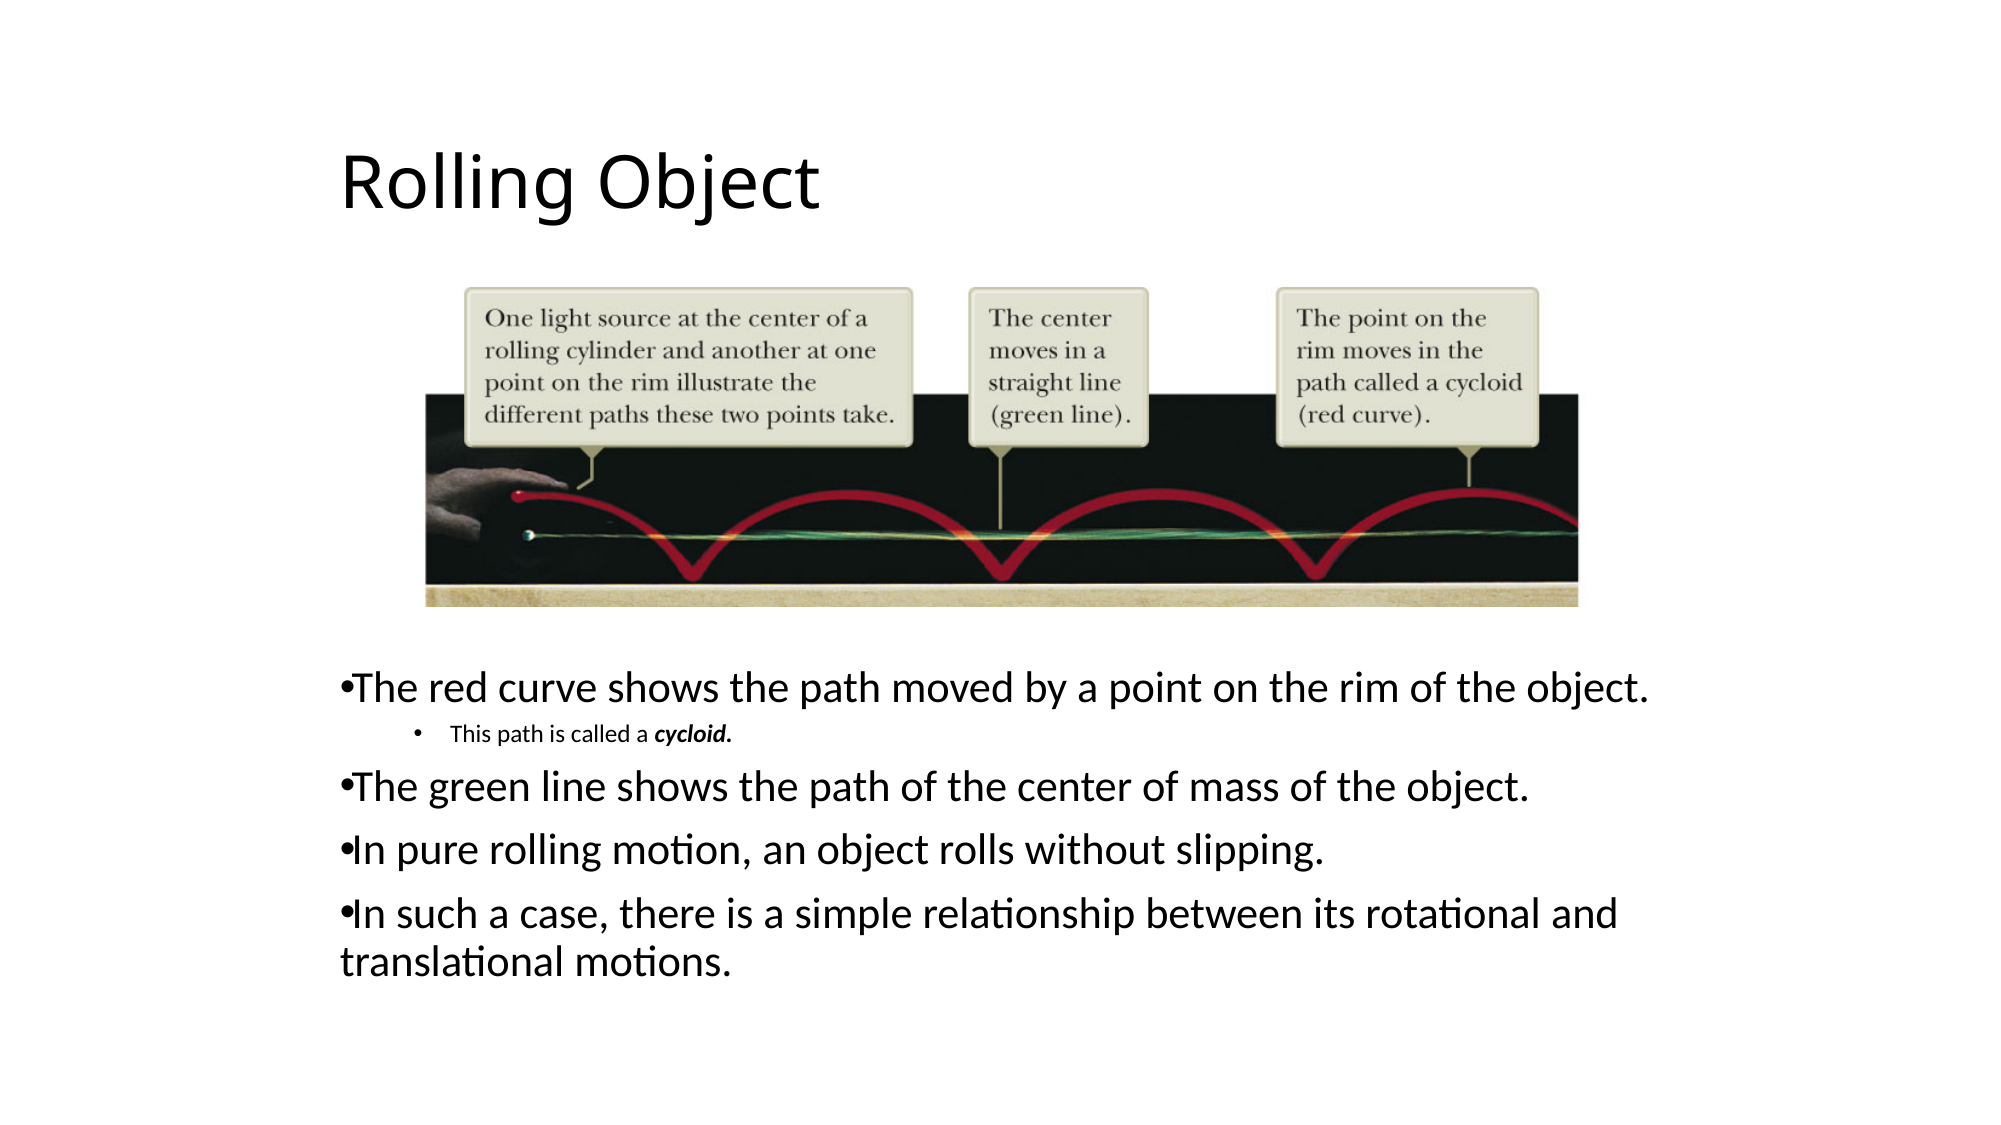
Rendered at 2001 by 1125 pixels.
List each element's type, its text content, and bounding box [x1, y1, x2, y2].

title Rolling Object [324, 137, 1563, 233]
picture [394, 287, 1606, 608]
list The red curve shows the path moved by a point on the rim of the object. This path is called a cycloid. The green line shows the path of the center of mass of the object. In pure rolling motion, an object rolls without slipping. In such a case, there is a simple relationship between its rotational and translational motions. [324, 657, 1675, 1006]
